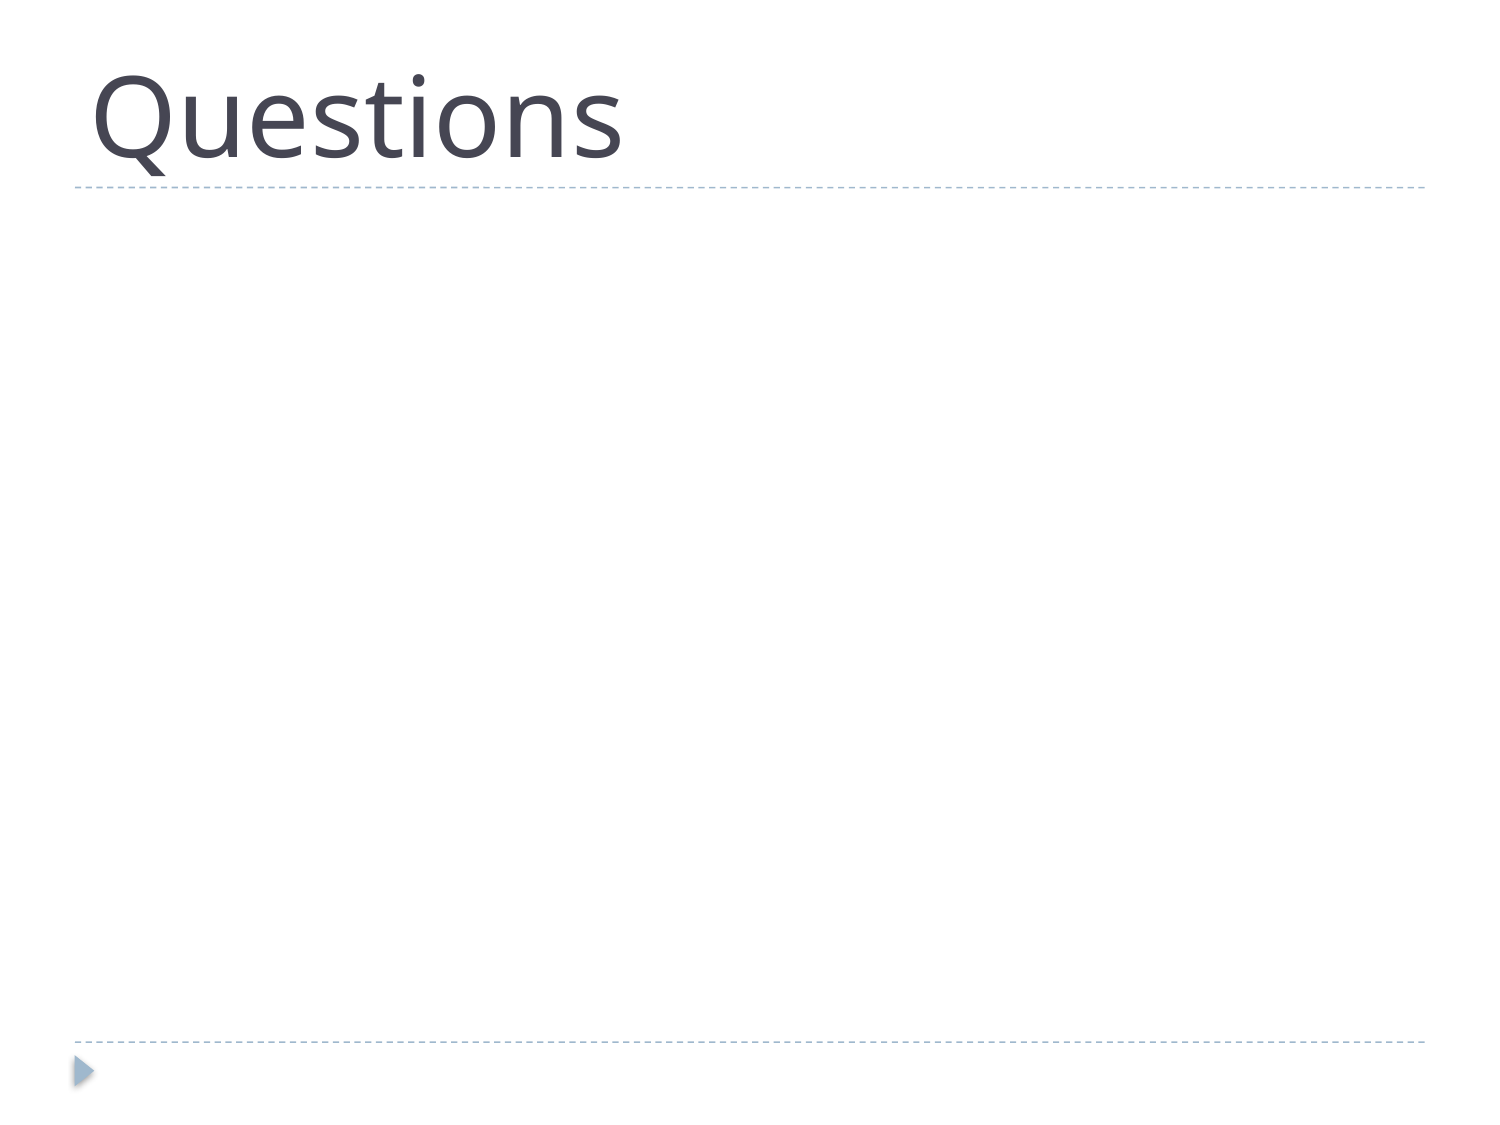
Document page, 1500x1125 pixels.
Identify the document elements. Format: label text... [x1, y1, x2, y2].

title Questions [75, 24, 1425, 188]
